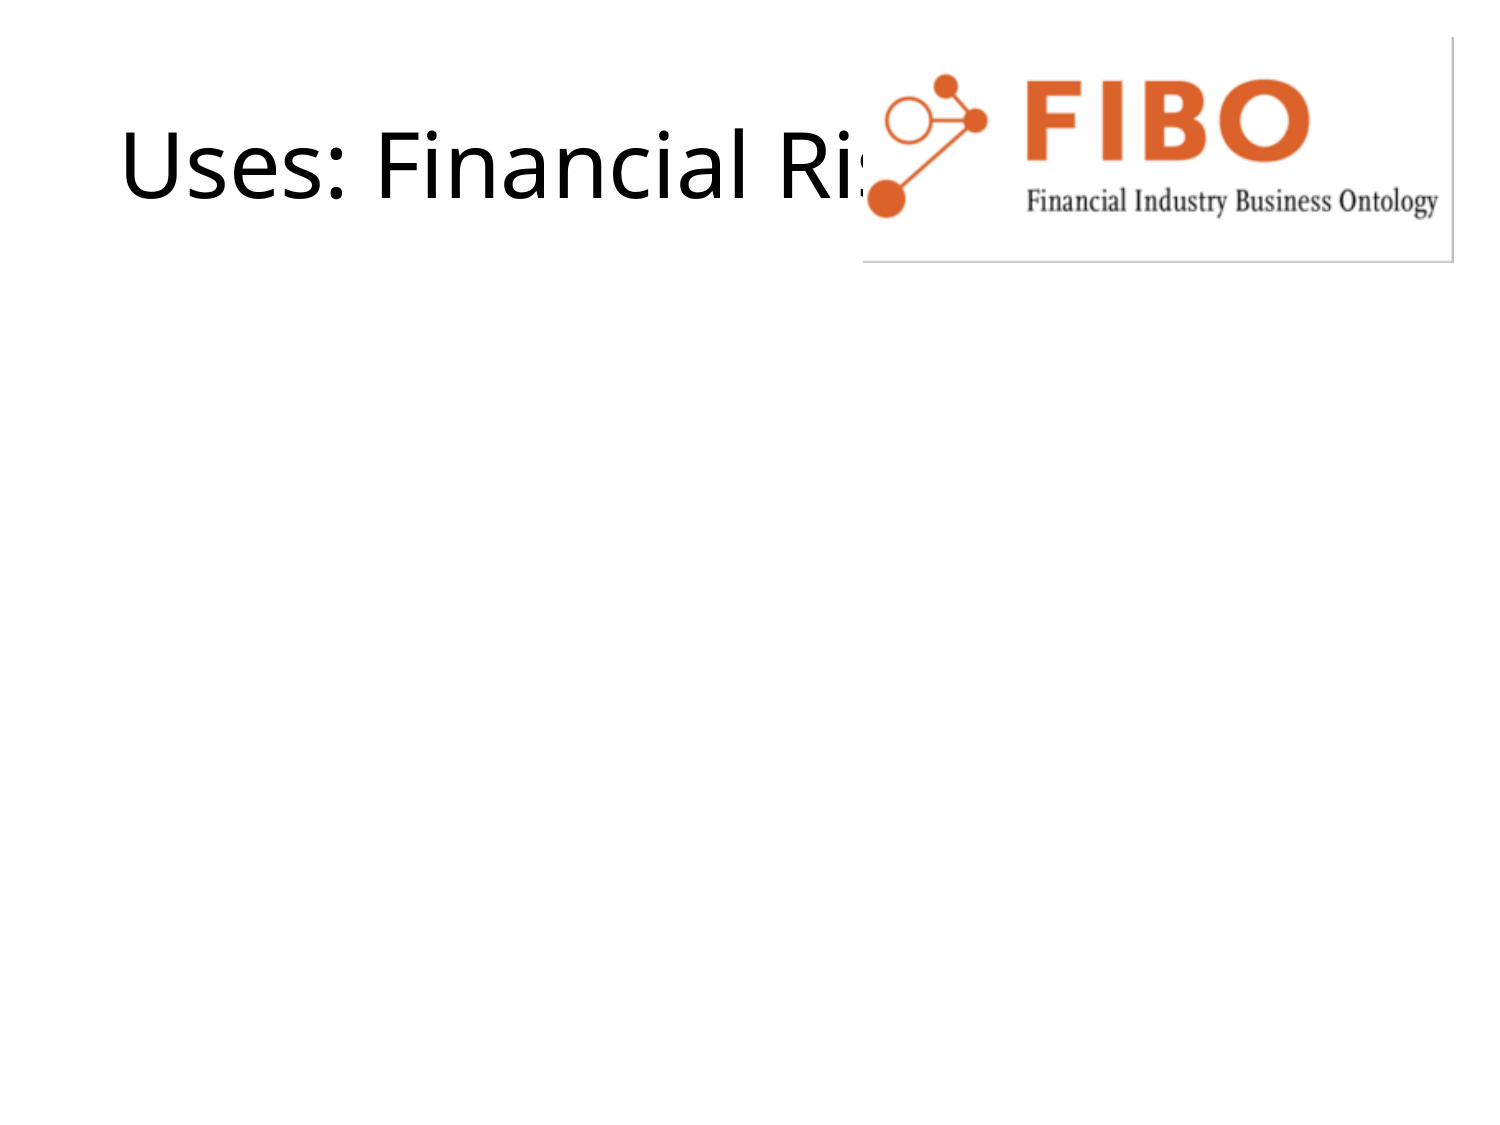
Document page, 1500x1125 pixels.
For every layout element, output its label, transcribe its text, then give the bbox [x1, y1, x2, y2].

picture [863, 37, 1454, 263]
title Uses: Financial Risk [103, 59, 1397, 278]
